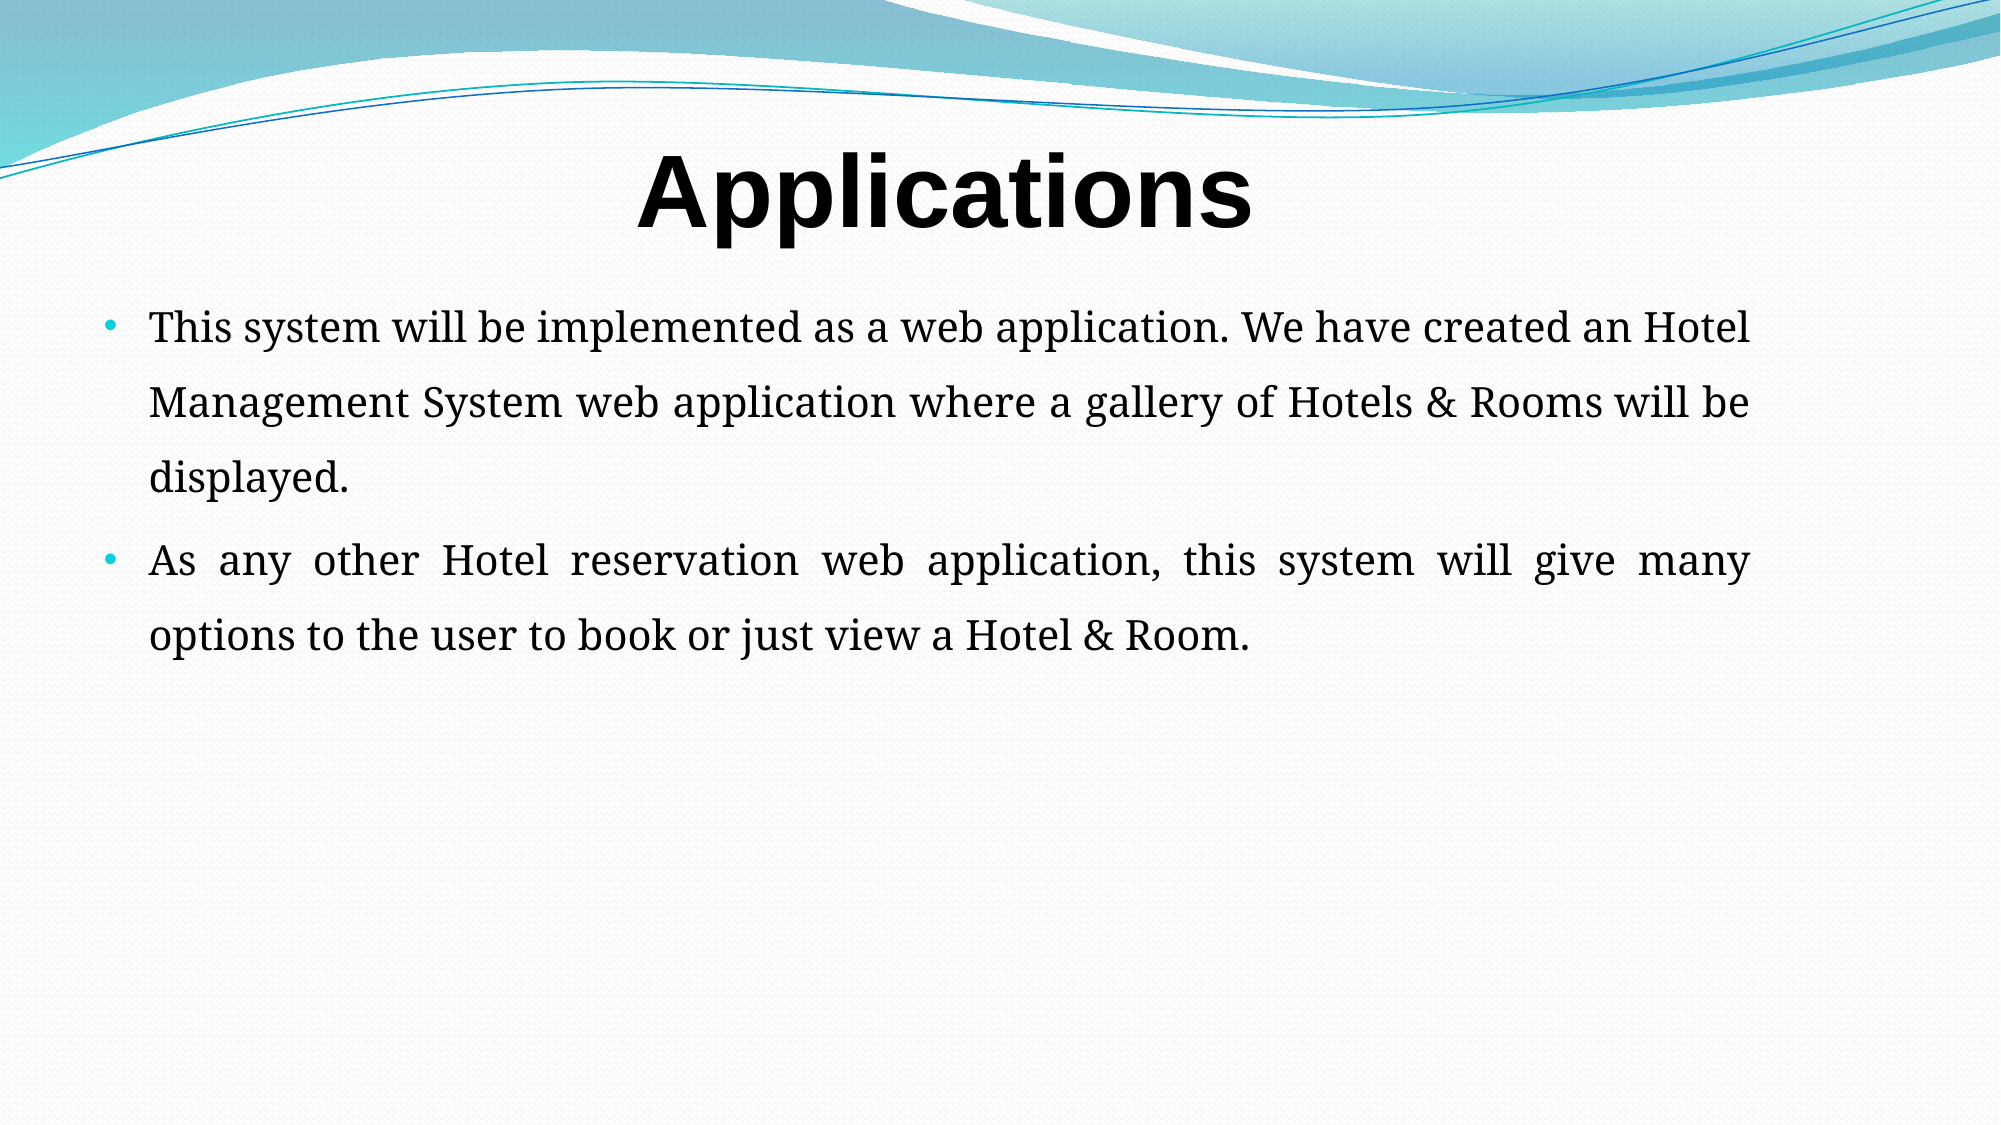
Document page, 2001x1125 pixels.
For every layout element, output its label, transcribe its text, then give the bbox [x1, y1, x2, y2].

title Applications [240, 115, 1651, 248]
list This system will be implemented as a web application. We have created an Hotel Management System web application where a gallery of Hotels & Rooms will be displayed. As any other Hotel reservation web application, this system will give many options to the user to book or just view a Hotel & Room. [88, 267, 1766, 992]
